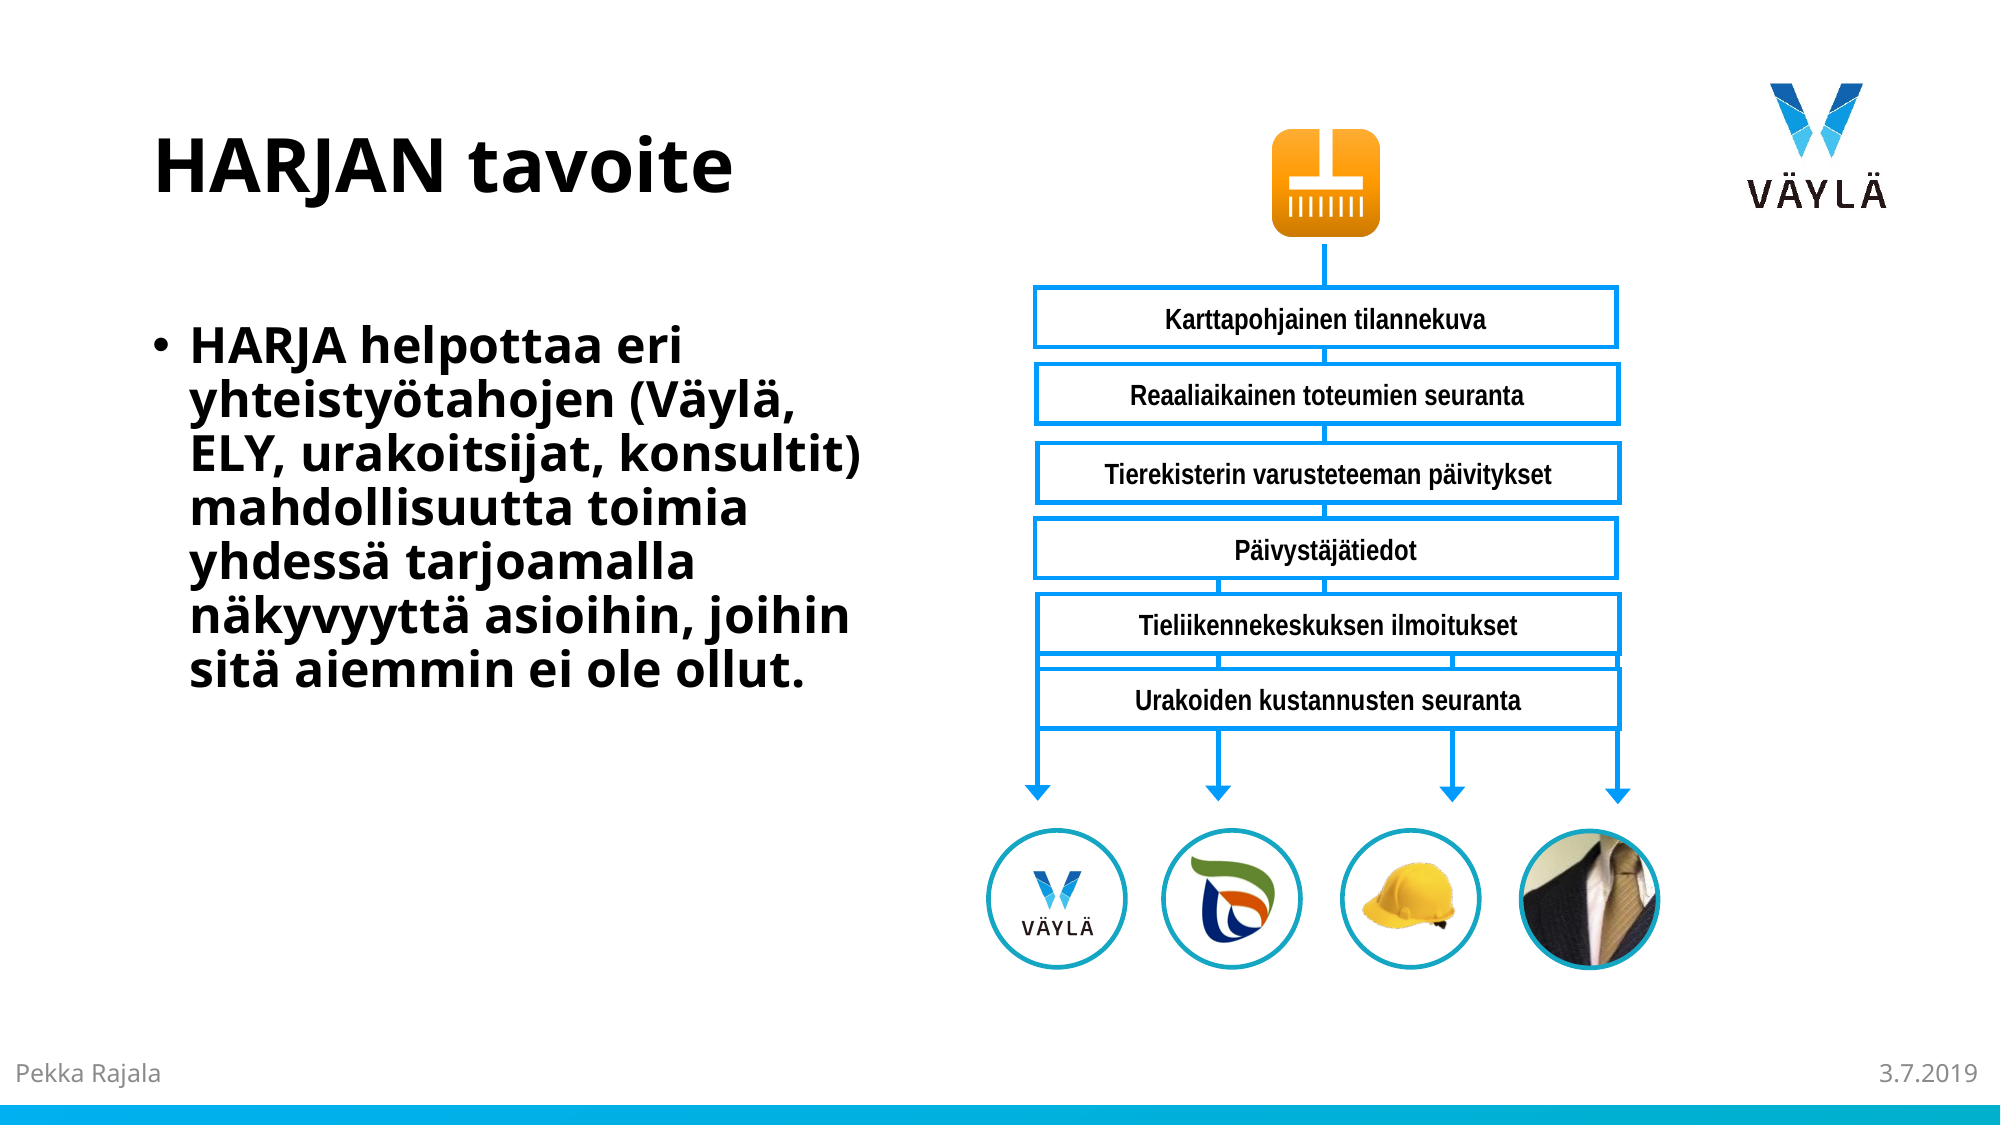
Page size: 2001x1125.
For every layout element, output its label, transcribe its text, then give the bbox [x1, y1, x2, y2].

text_box [1032, 964, 1081, 969]
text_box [1018, 576, 1305, 782]
title HARJAN tavoite [137, 59, 1680, 278]
text_box Reaaliaikainen toteumien seuranta [1036, 363, 1619, 424]
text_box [1163, 830, 1301, 968]
footer Pekka Rajala [0, 1042, 363, 1103]
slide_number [1864, 1042, 2000, 1103]
text_box Tierekisterin varusteteeman päivitykset [1037, 443, 1620, 491]
picture [1000, 845, 1119, 964]
text_box [987, 858, 1000, 939]
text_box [1342, 830, 1480, 968]
text_box [1119, 867, 1127, 931]
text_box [992, 469, 1550, 576]
text_box Karttapohjainen tilannekuva [1035, 287, 1617, 348]
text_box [1519, 830, 1658, 968]
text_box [1219, 569, 1558, 698]
picture [1271, 129, 1380, 237]
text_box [1305, 491, 1637, 786]
picture [1718, 57, 1915, 234]
text_box [1013, 829, 1101, 845]
list HARJA helpottaa eri yhteistyötahojen (Väylä, ELY, urakoitsijat, konsultit) mahdollisuutta toimia yhdessä tarjoamalla näkyvyyttä asioihin, joihin sitä aiemmin ei ole ollut. [137, 312, 910, 971]
